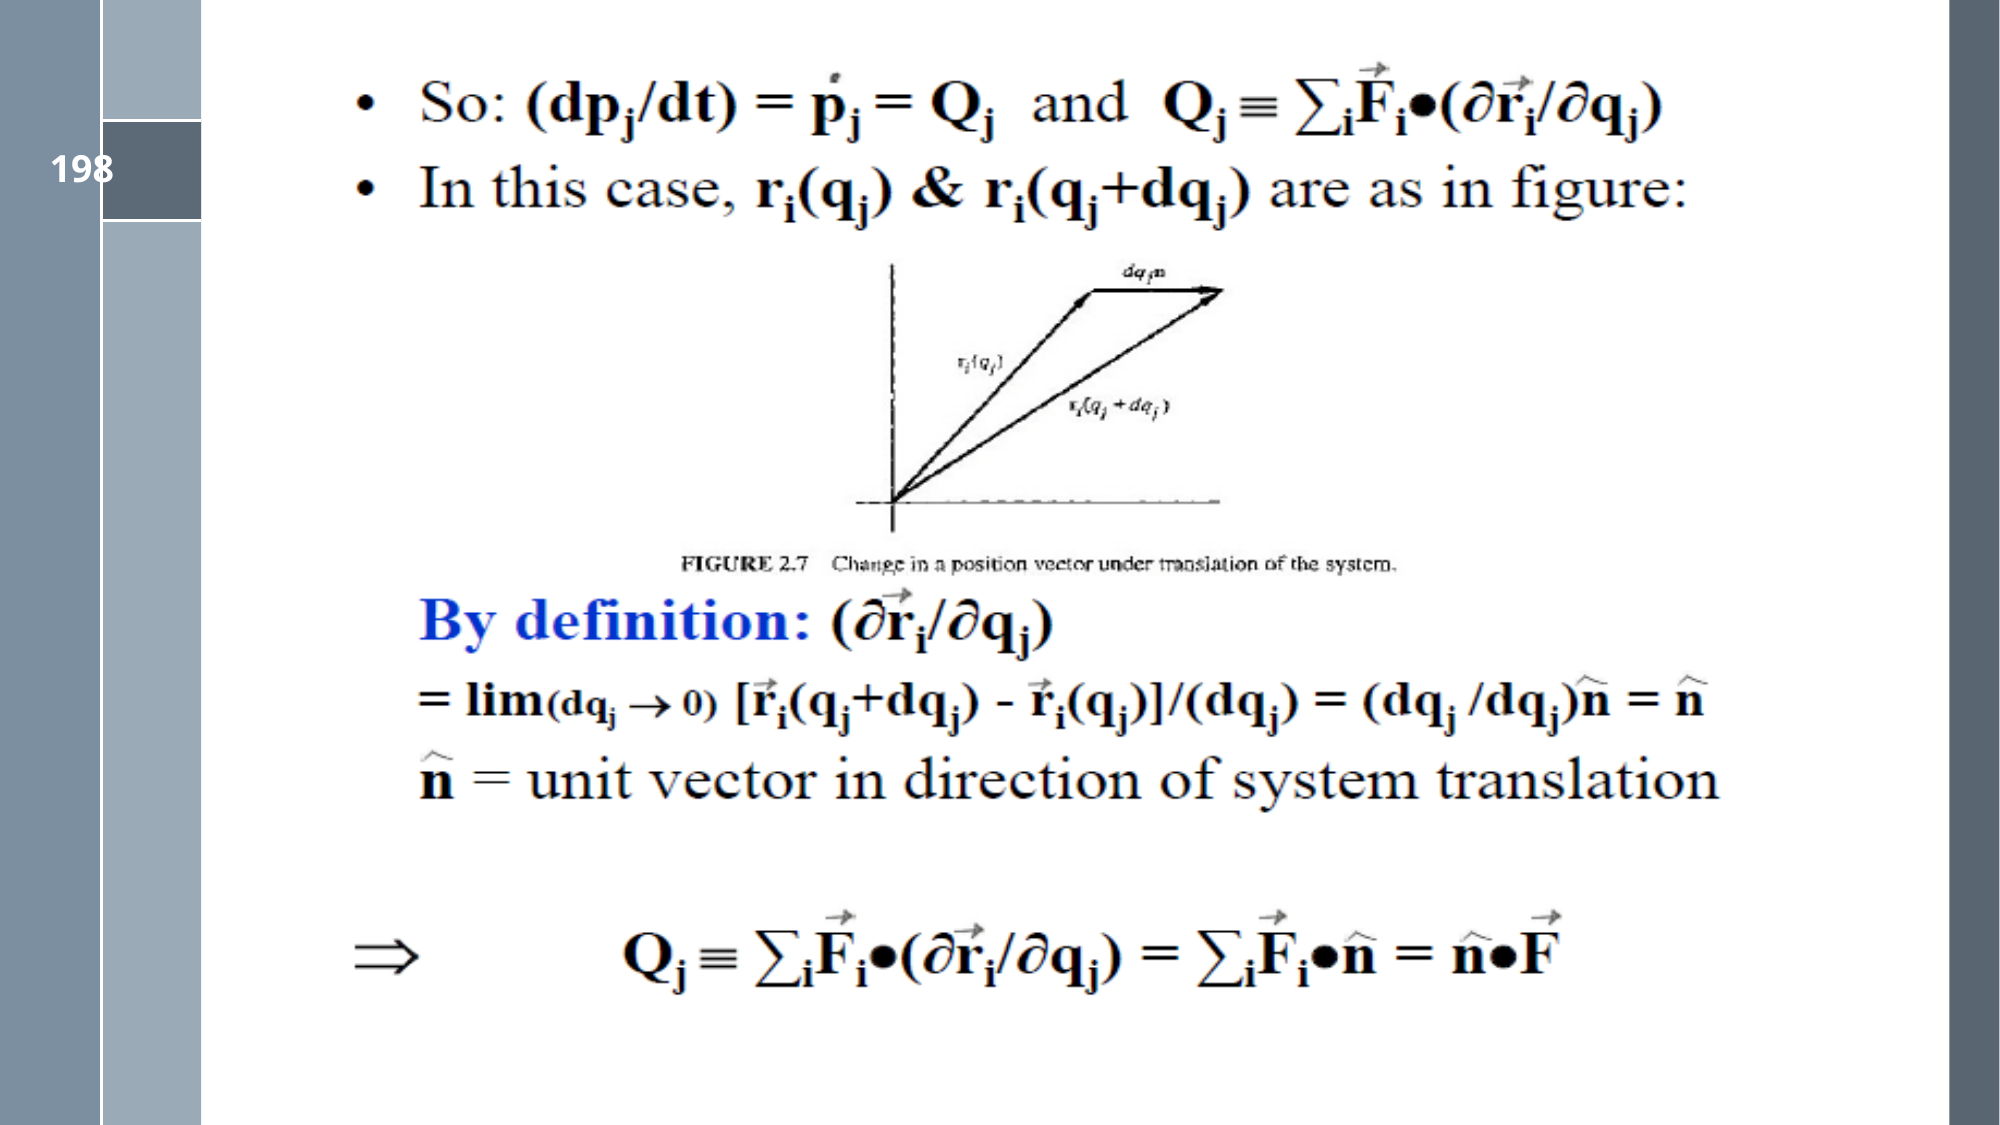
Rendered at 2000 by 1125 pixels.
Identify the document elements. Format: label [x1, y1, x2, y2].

picture [312, 31, 1813, 1063]
